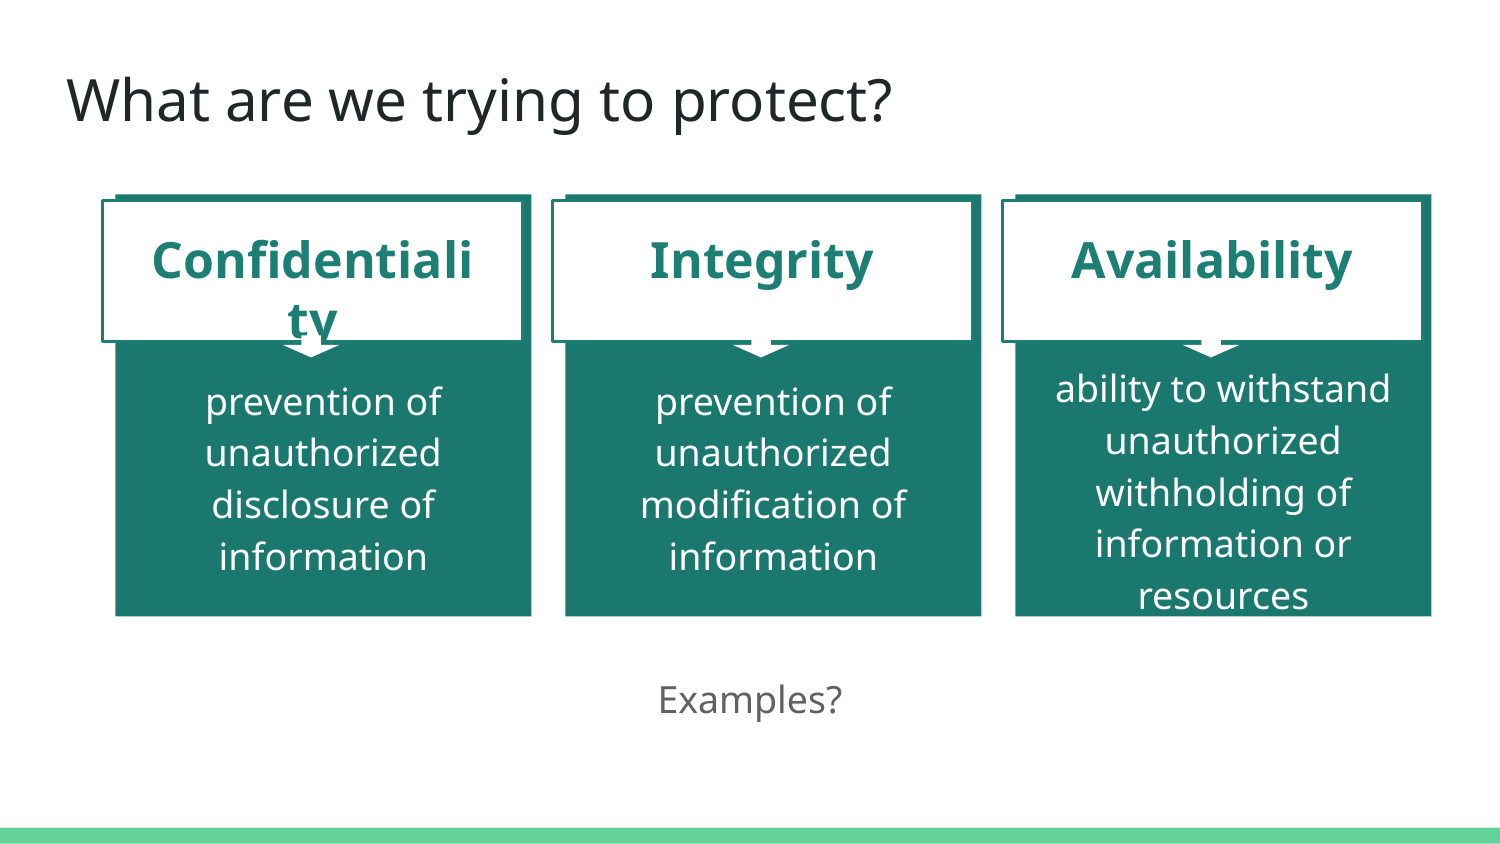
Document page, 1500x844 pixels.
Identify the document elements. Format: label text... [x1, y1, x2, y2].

title What are we trying to protect? [51, 48, 1449, 142]
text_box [1002, 194, 1432, 617]
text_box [552, 194, 982, 617]
list Examples? [51, 653, 1449, 787]
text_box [102, 194, 532, 617]
